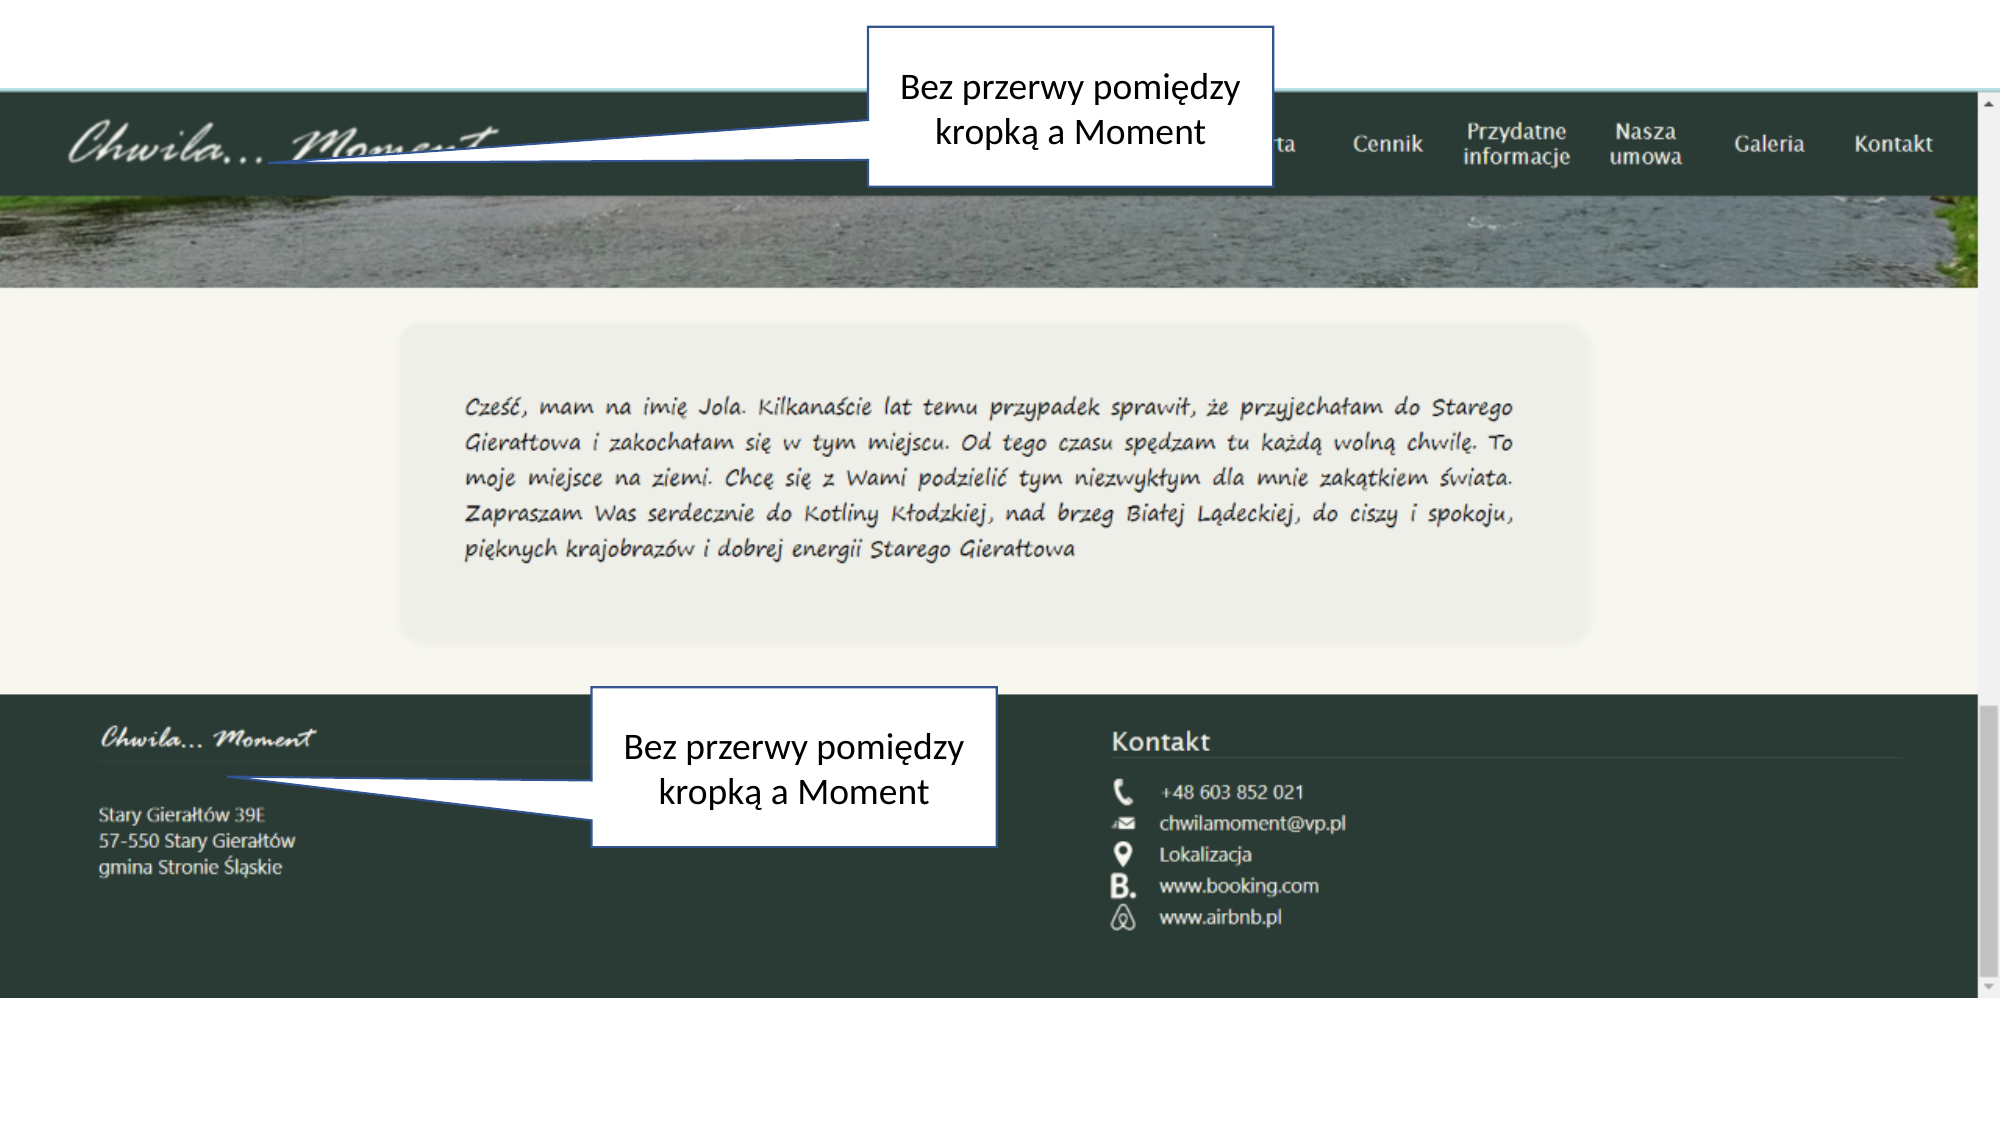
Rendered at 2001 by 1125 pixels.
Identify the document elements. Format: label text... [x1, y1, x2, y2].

picture [0, 88, 2000, 998]
text_box Bez przerwy pomiędzy kropką a Moment [866, 25, 1275, 88]
